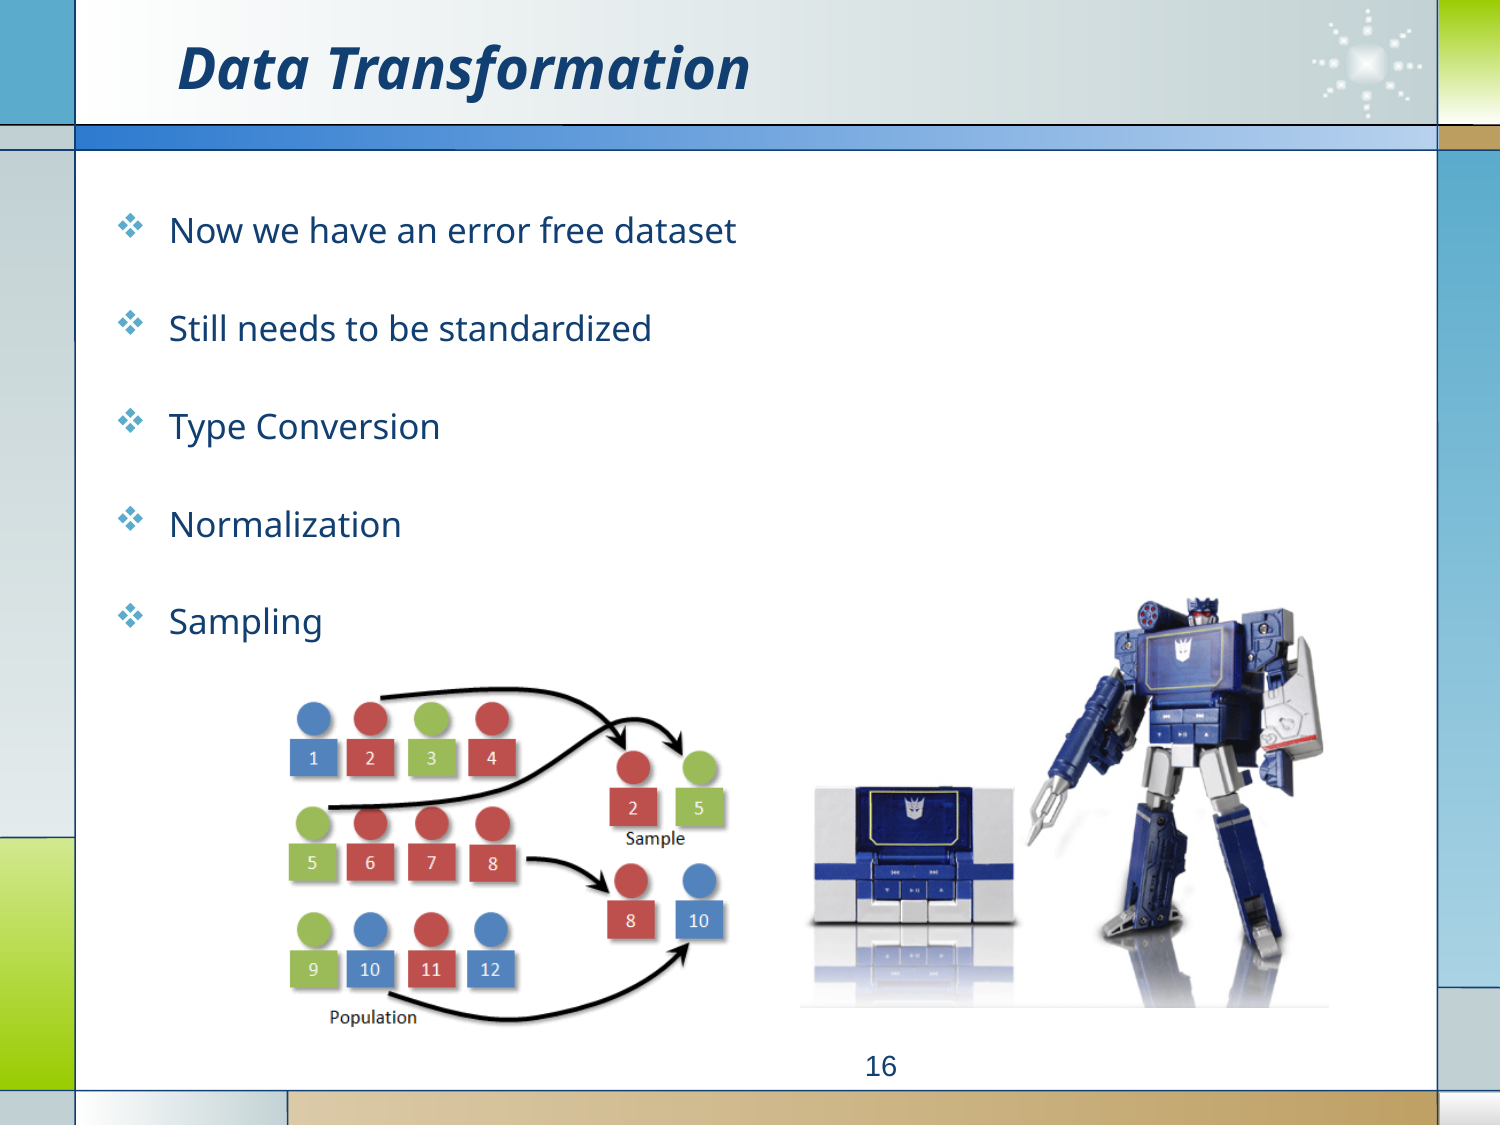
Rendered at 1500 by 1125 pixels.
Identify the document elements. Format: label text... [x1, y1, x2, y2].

title Data Transformation [162, 19, 1263, 113]
slide_number 16 [562, 1039, 913, 1081]
list Now we have an error free dataset Still needs to be standardized Type Conversion Normalization Sampling [99, 201, 1417, 651]
picture [799, 594, 1329, 1008]
picture [274, 674, 744, 1041]
